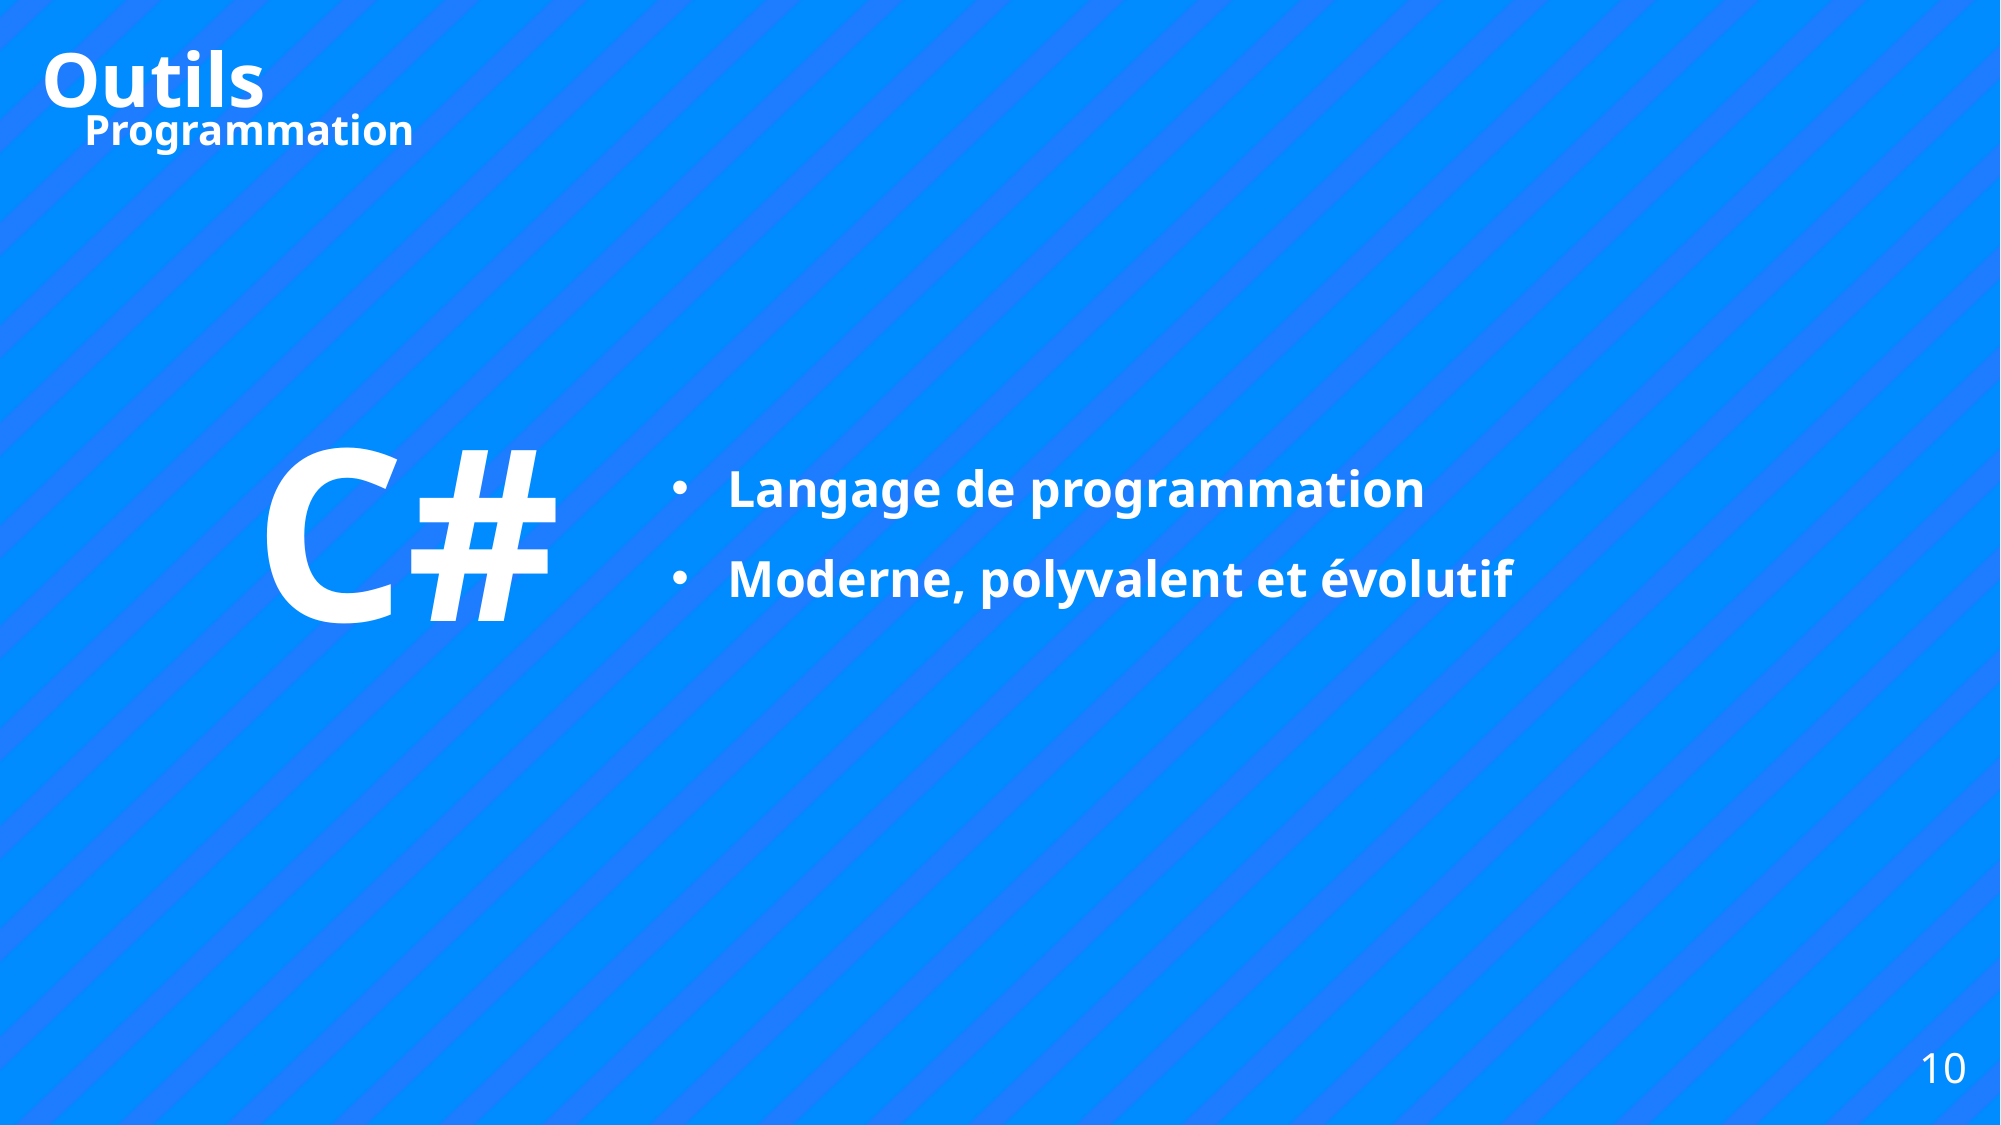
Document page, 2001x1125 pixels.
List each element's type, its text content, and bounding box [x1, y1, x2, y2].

slide_number 10 [1532, 1040, 1983, 1100]
text_box Outils [25, 24, 374, 131]
text_box Programmation [69, 96, 438, 162]
text_box Langage de programmation Moderne, polyvalent et évolutif [689, 419, 1880, 615]
text_box C# [239, 374, 689, 677]
picture [0, 0, 2001, 1125]
